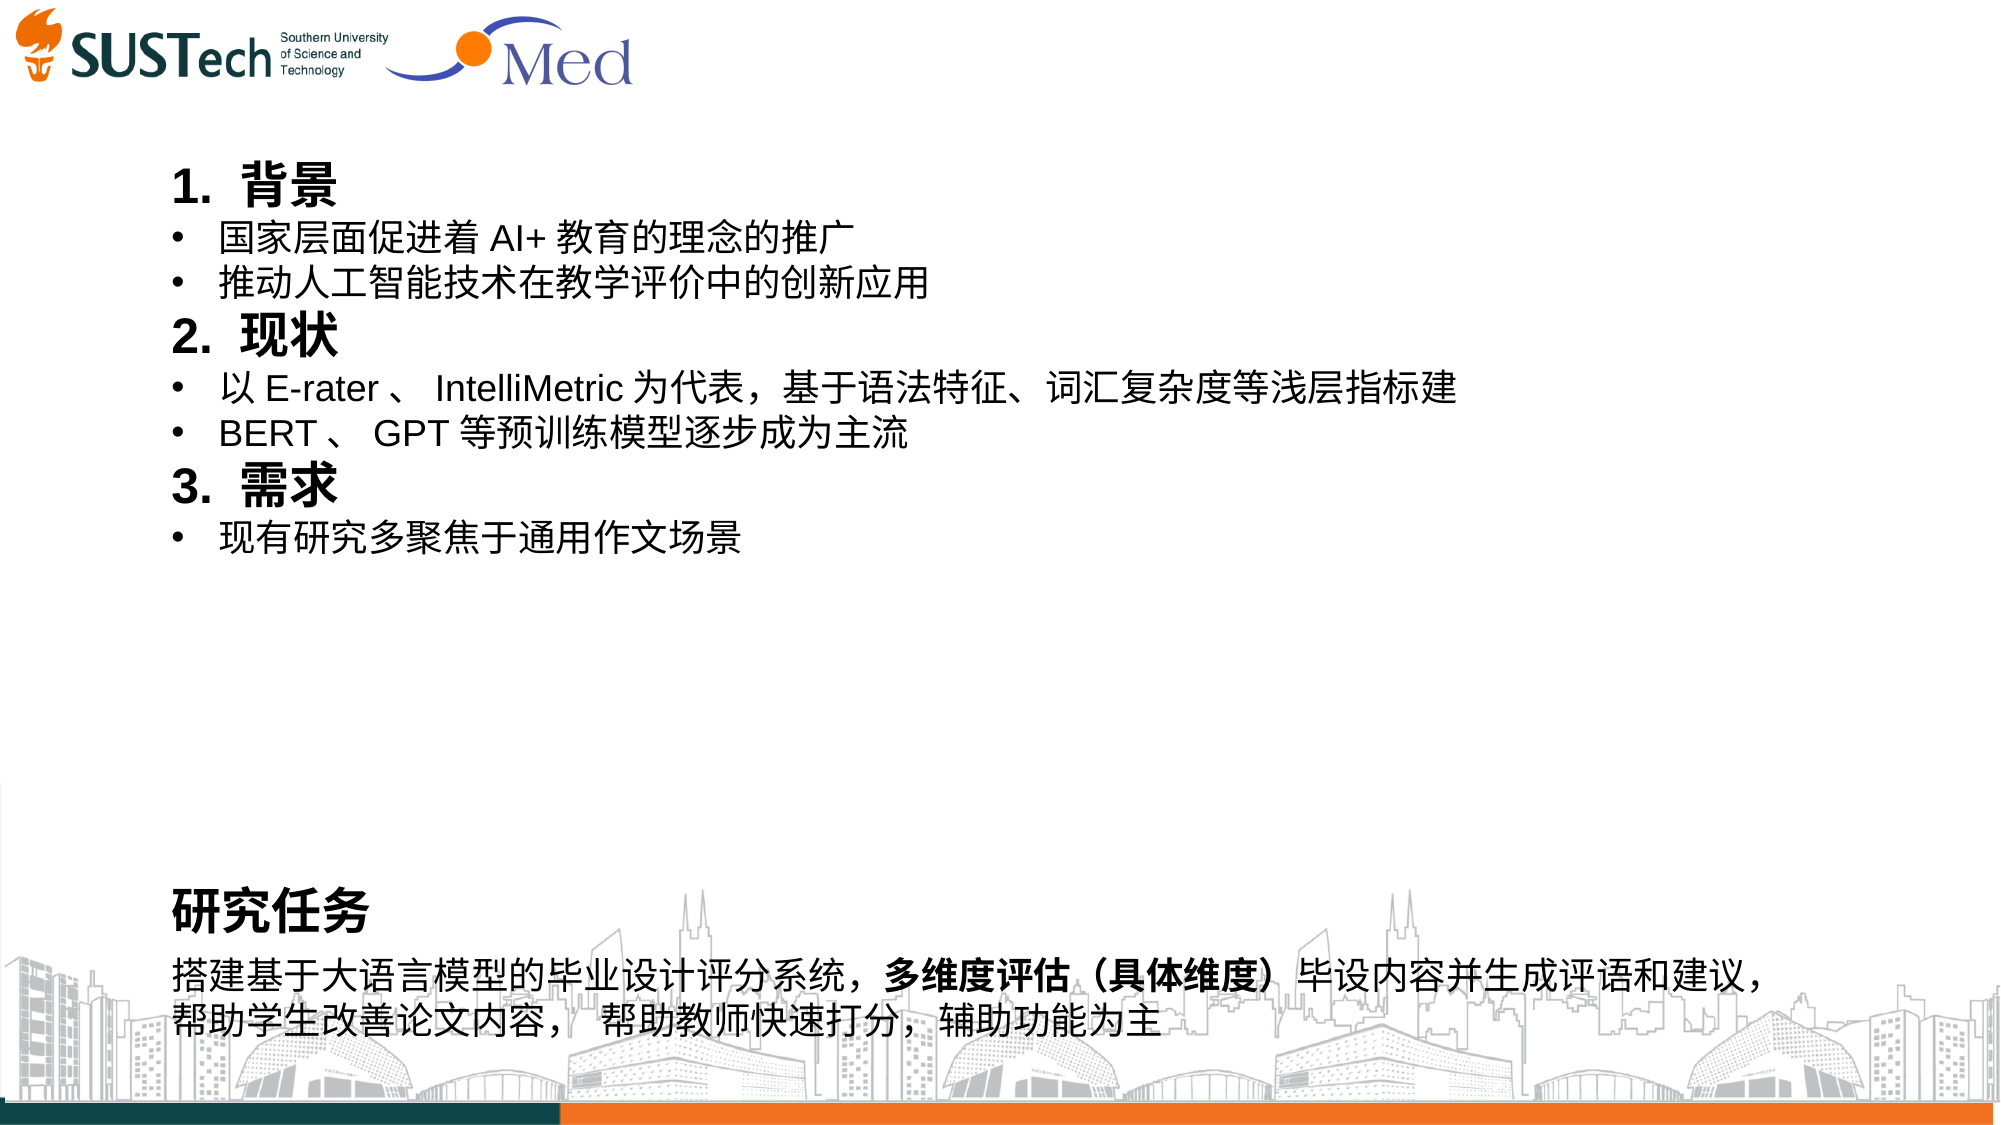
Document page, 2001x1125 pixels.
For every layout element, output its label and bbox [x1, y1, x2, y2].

picture [385, 0, 640, 177]
text_box [0, 0, 2000, 1125]
